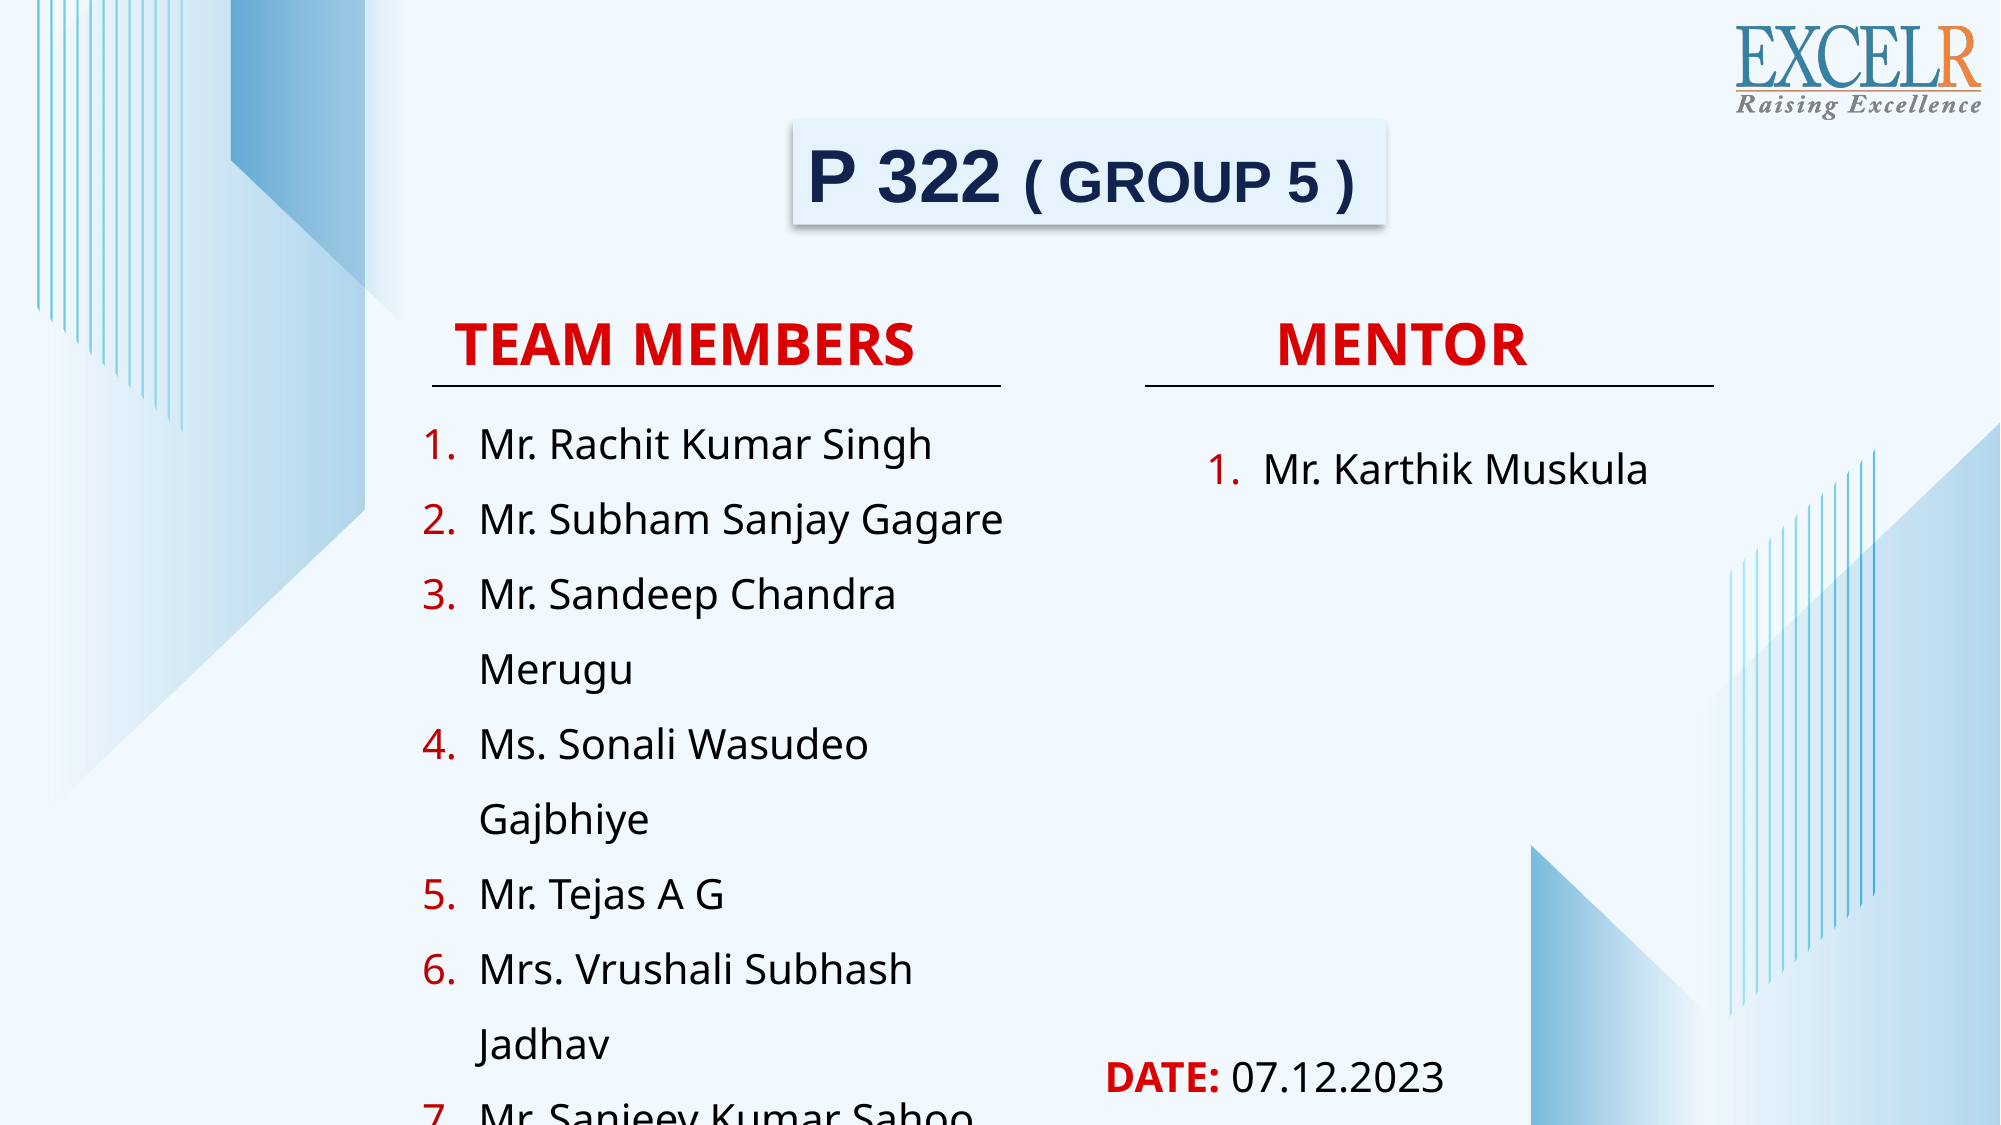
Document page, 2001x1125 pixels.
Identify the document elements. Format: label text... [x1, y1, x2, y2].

picture [1736, 25, 1981, 121]
text_box DATE: 07.12.2023 [1089, 1043, 1620, 1108]
text_box MENTOR [1261, 299, 1598, 385]
text_box TEAM MEMBERS [439, 299, 994, 385]
text_box Mr. Karthik Muskula [1191, 395, 1668, 501]
text_box P 322 ( GROUP 5 ) [792, 119, 1387, 225]
text_box Here now after cleaning the data, text length is 934. [0, 0, 2000, 1125]
text_box Mr. Rachit Kumar Singh Mr. Subham Sanjay Gagare Mr. Sandeep Chandra Merugu Ms. Sonali Wasudeo Gajbhiye Mr. Tejas A G Mrs. Vrushali Subhash Jadhav Mr. Sanjeev Kumar Sahoo Mr. Shaik javeer [407, 385, 1065, 1125]
